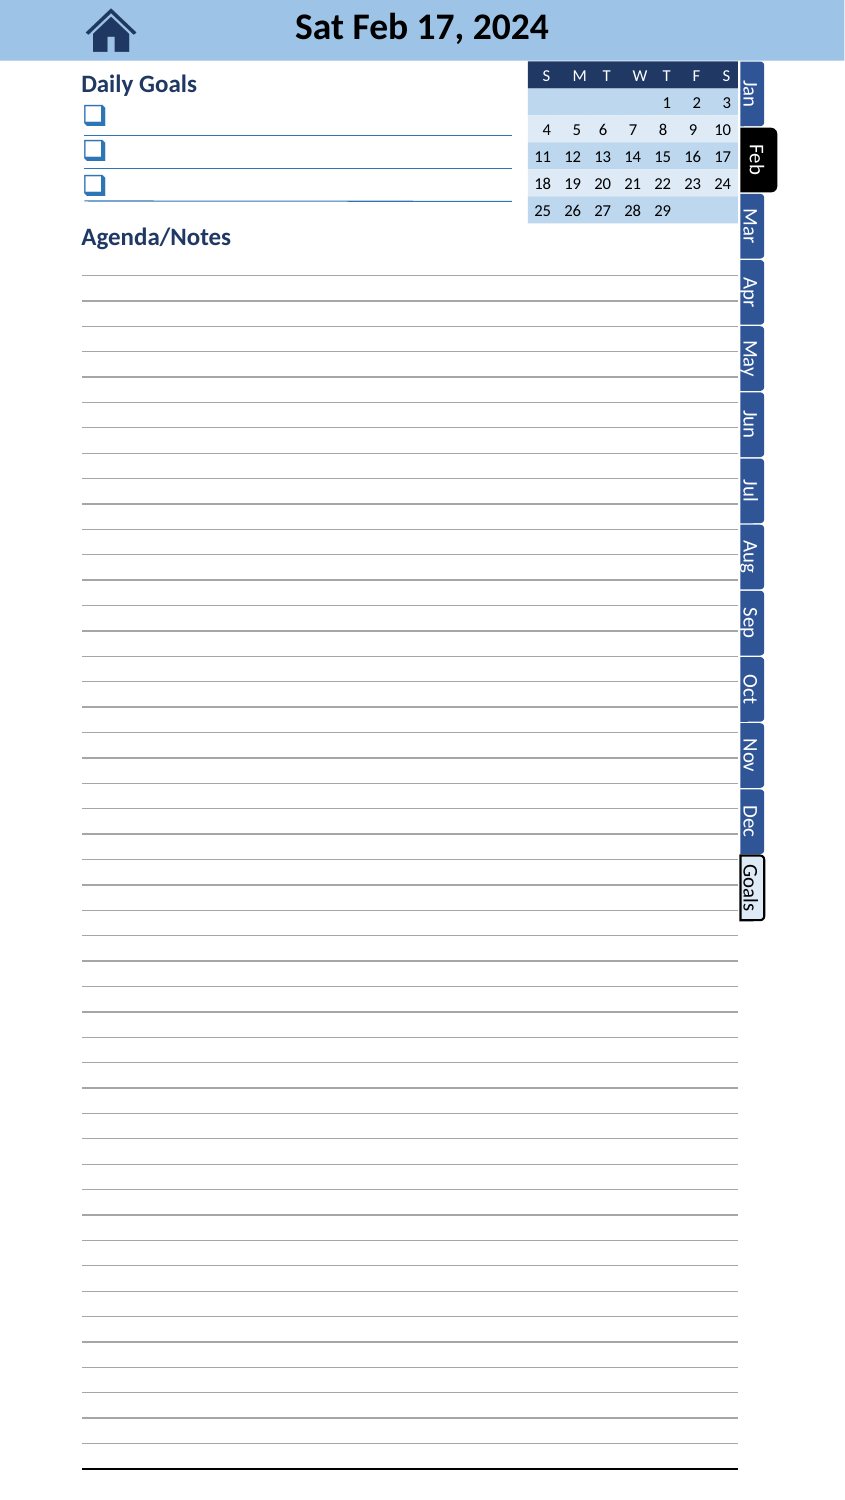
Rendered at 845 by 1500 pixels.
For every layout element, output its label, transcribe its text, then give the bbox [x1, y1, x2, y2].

list Sat Feb 17, 2024 [190, 0, 655, 61]
picture [82, 1, 140, 59]
